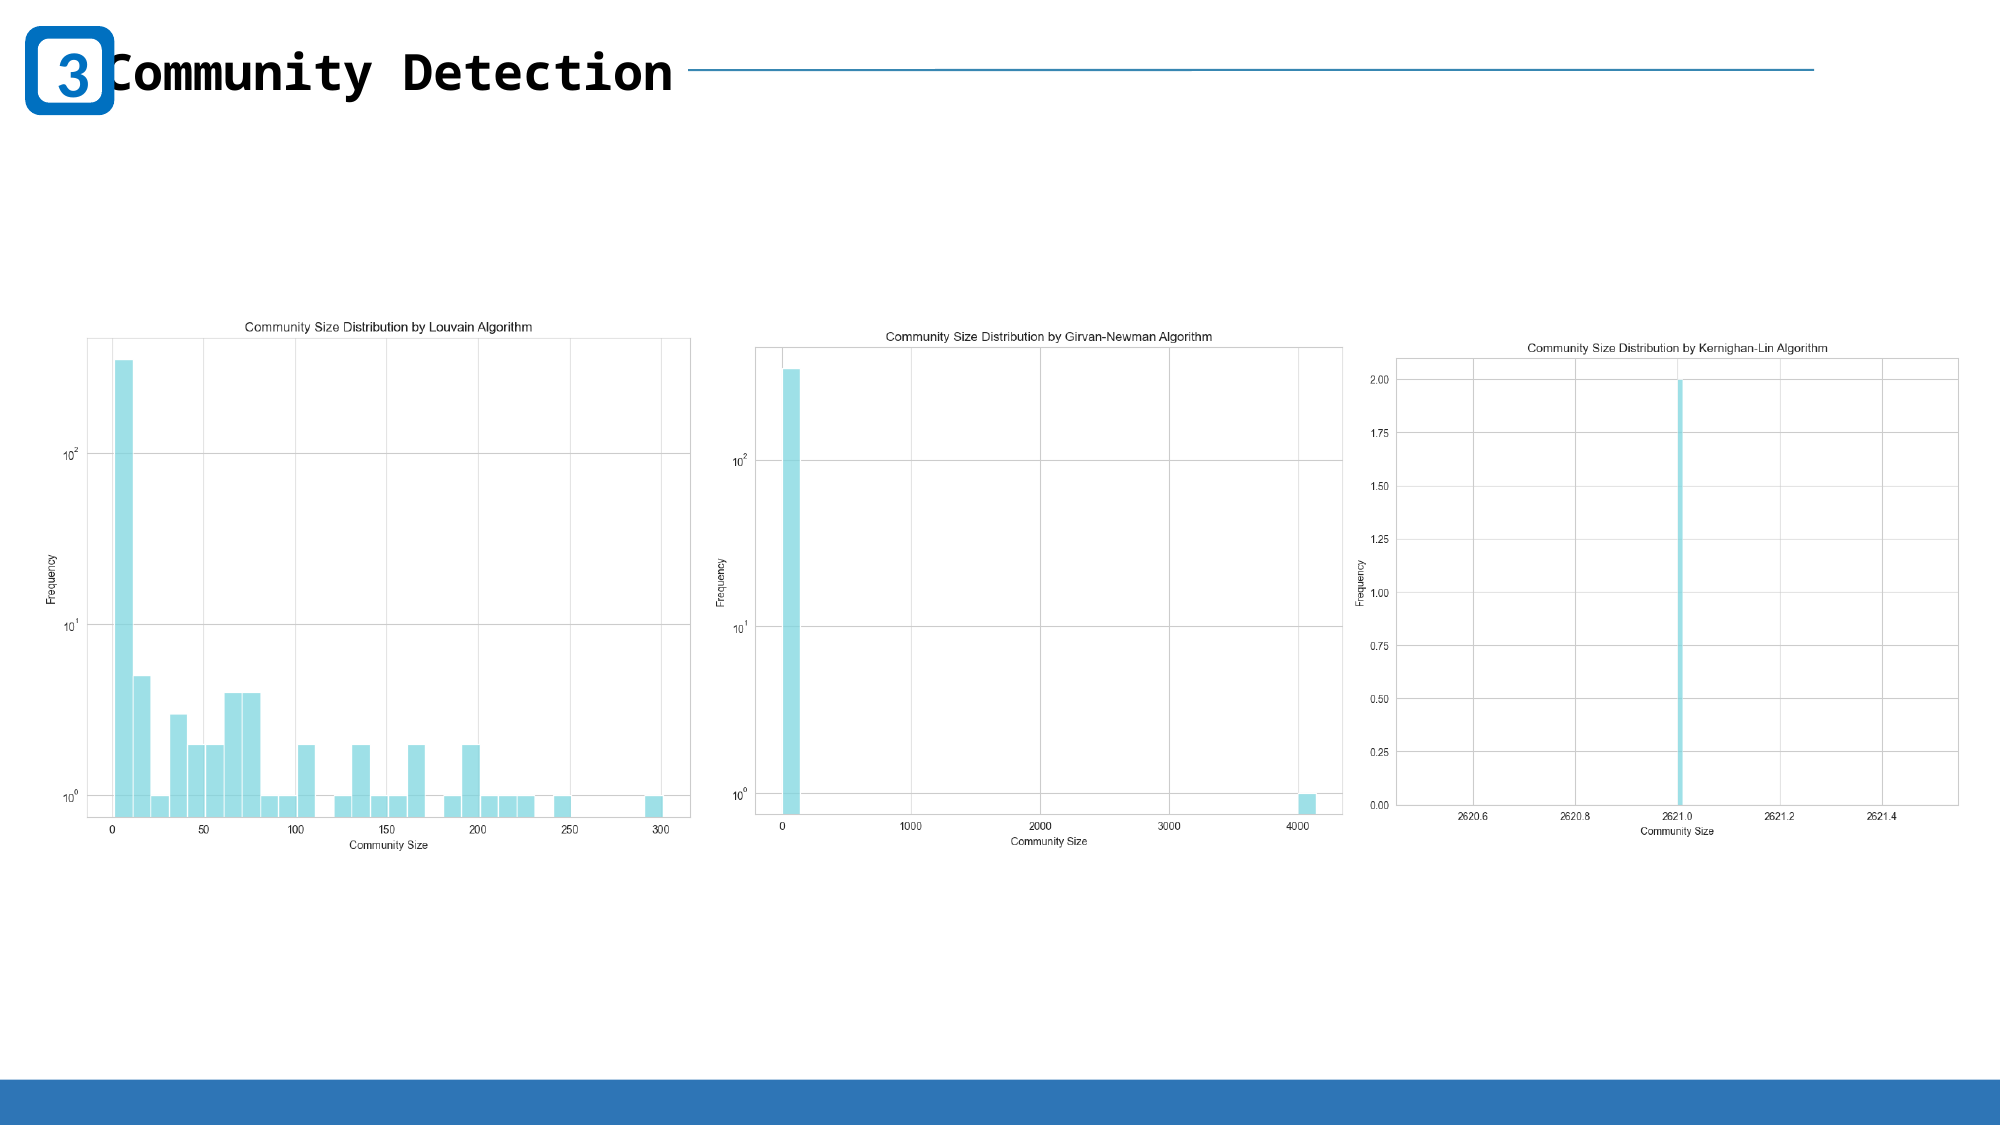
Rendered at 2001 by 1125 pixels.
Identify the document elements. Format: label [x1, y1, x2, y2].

text_box [26, 27, 643, 115]
picture [708, 324, 1965, 854]
picture [38, 314, 697, 858]
